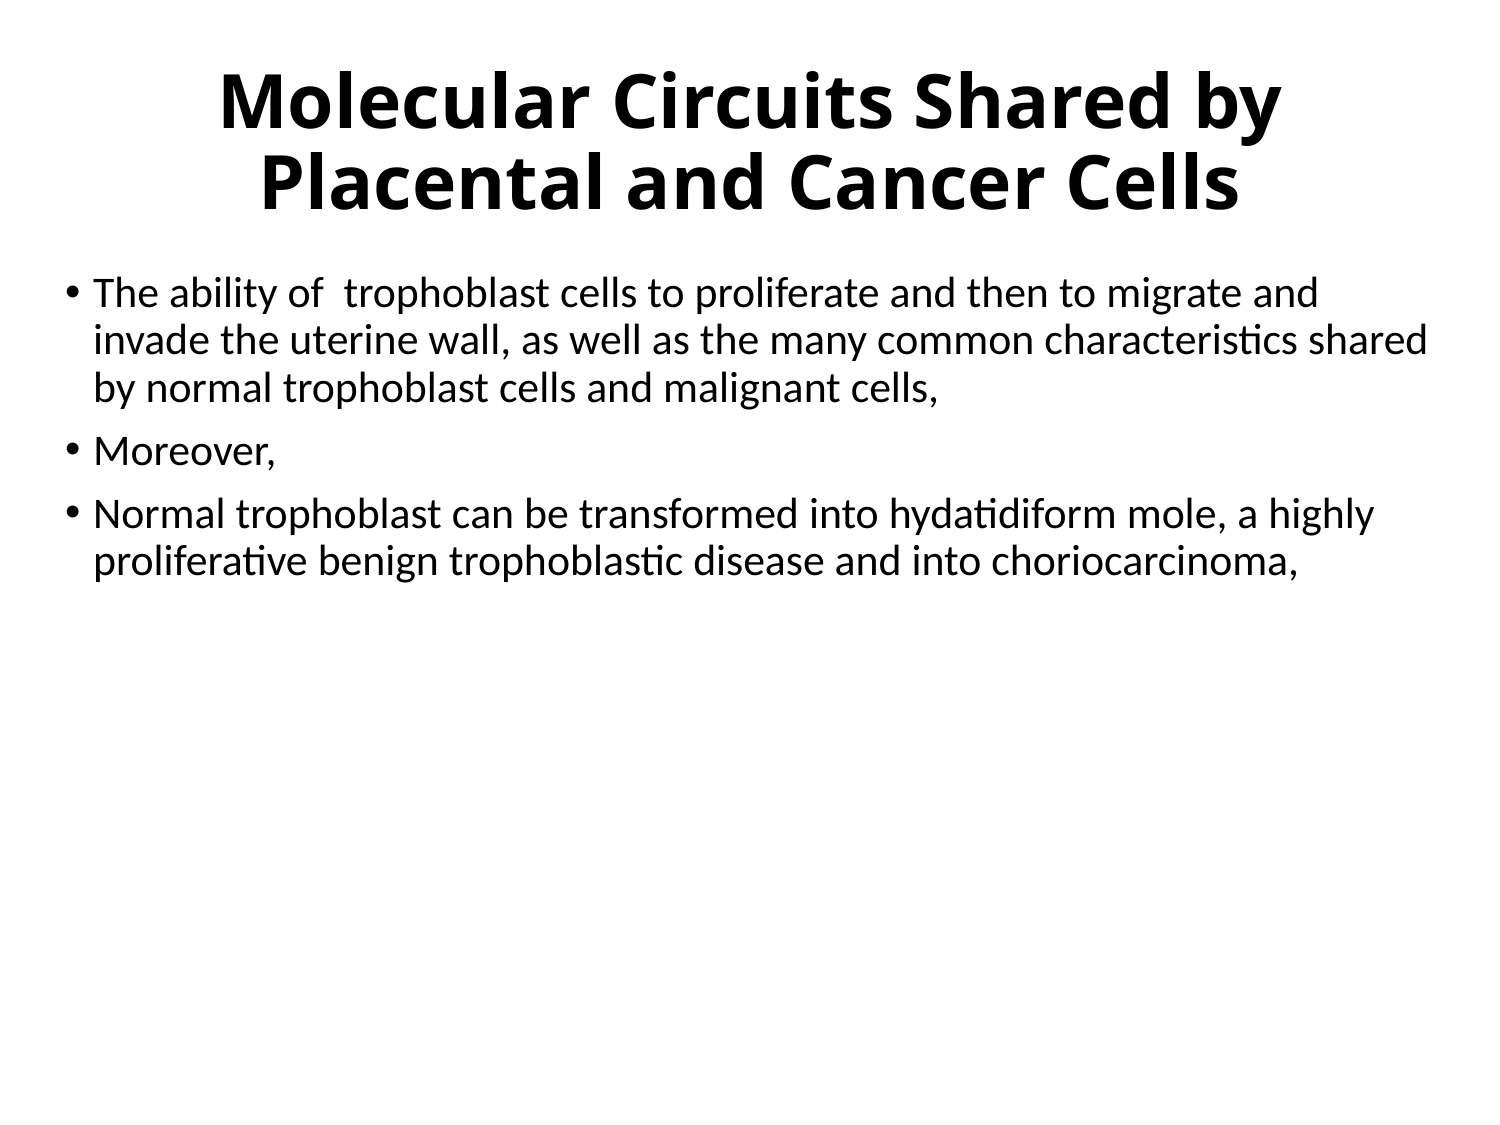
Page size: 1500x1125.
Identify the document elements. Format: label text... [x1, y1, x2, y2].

title Molecular Circuits Shared by Placental and Cancer Cells [75, 24, 1425, 238]
list The ability of trophoblast cells to proliferate and then to migrate and invade the uterine wall, as well as the many common characteristics shared by normal trophoblast cells and malignant cells, Moreover, Normal trophoblast can be transformed into hydatidiform mole, a highly proliferative benign trophoblastic disease and into choriocarcinoma, [50, 262, 1450, 1063]
